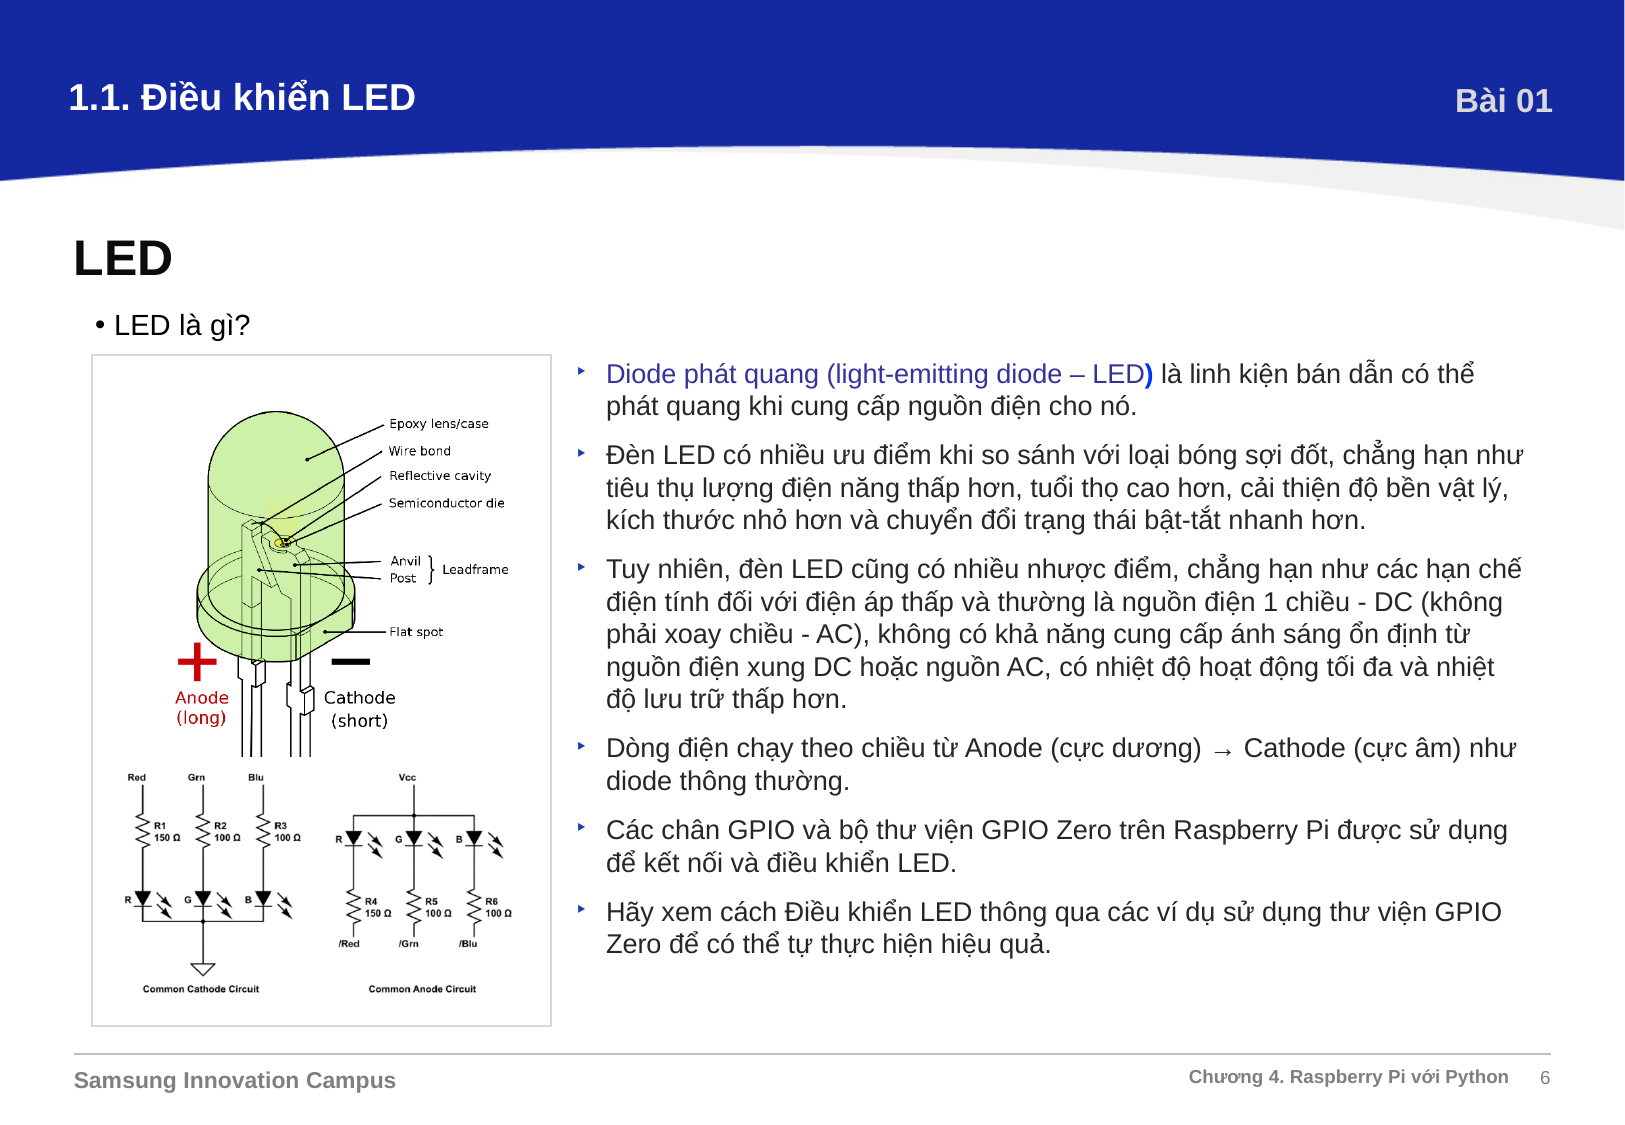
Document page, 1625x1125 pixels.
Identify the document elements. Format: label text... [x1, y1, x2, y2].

text_box Bài 01 [1422, 78, 1554, 119]
text_box LED là gì? [95, 306, 1509, 342]
text_box LED [73, 225, 1551, 286]
text_box Diode phát quang (light-emitting diode – LED) là linh kiện bán dẫn có thể phát quang khi cung cấp nguồn điện cho nó. Đèn LED có nhiều ưu điểm khi so sánh với loại bóng sợi đốt, chẳng hạn như tiêu thụ lượng điện năng thấp hơn, tuổi thọ cao hơn, cải thiện độ bền vật lý, kích thước nhỏ hơn và chuyển đổi trạng thái bật-tắt nhanh hơn. Tuy nhiên, đèn LED cũng có nhiều nhược điểm, chẳng hạn như các hạn chế điện tính đối với điện áp thấp và thường là nguồn điện 1 chiều - DC (không phải xoay chiều - AC), không có khả năng cung cấp ánh sáng ổn định từ nguồn điện xung DC hoặc nguồn AC, có nhiệt độ hoạt động tối đa và nhiệt độ lưu trữ thấp hơn. Dòng điện chạy theo chiều từ Anode (cực dương) → Cathode (cực âm) như diode thông thường. Các chân GPIO và bộ thư viện GPIO Zero trên Raspberry Pi được sử dụng để kết nối và điều khiển LED. Hãy xem cách Điều khiển LED thông qua các ví dụ sử dụng thư viện GPIO Zero để có thể tự thực hiện hiệu quả. [576, 344, 1551, 971]
picture [0, 0, 1625, 1125]
text_box 1.1. Điều khiển LED [68, 72, 1024, 118]
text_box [91, 354, 552, 1027]
